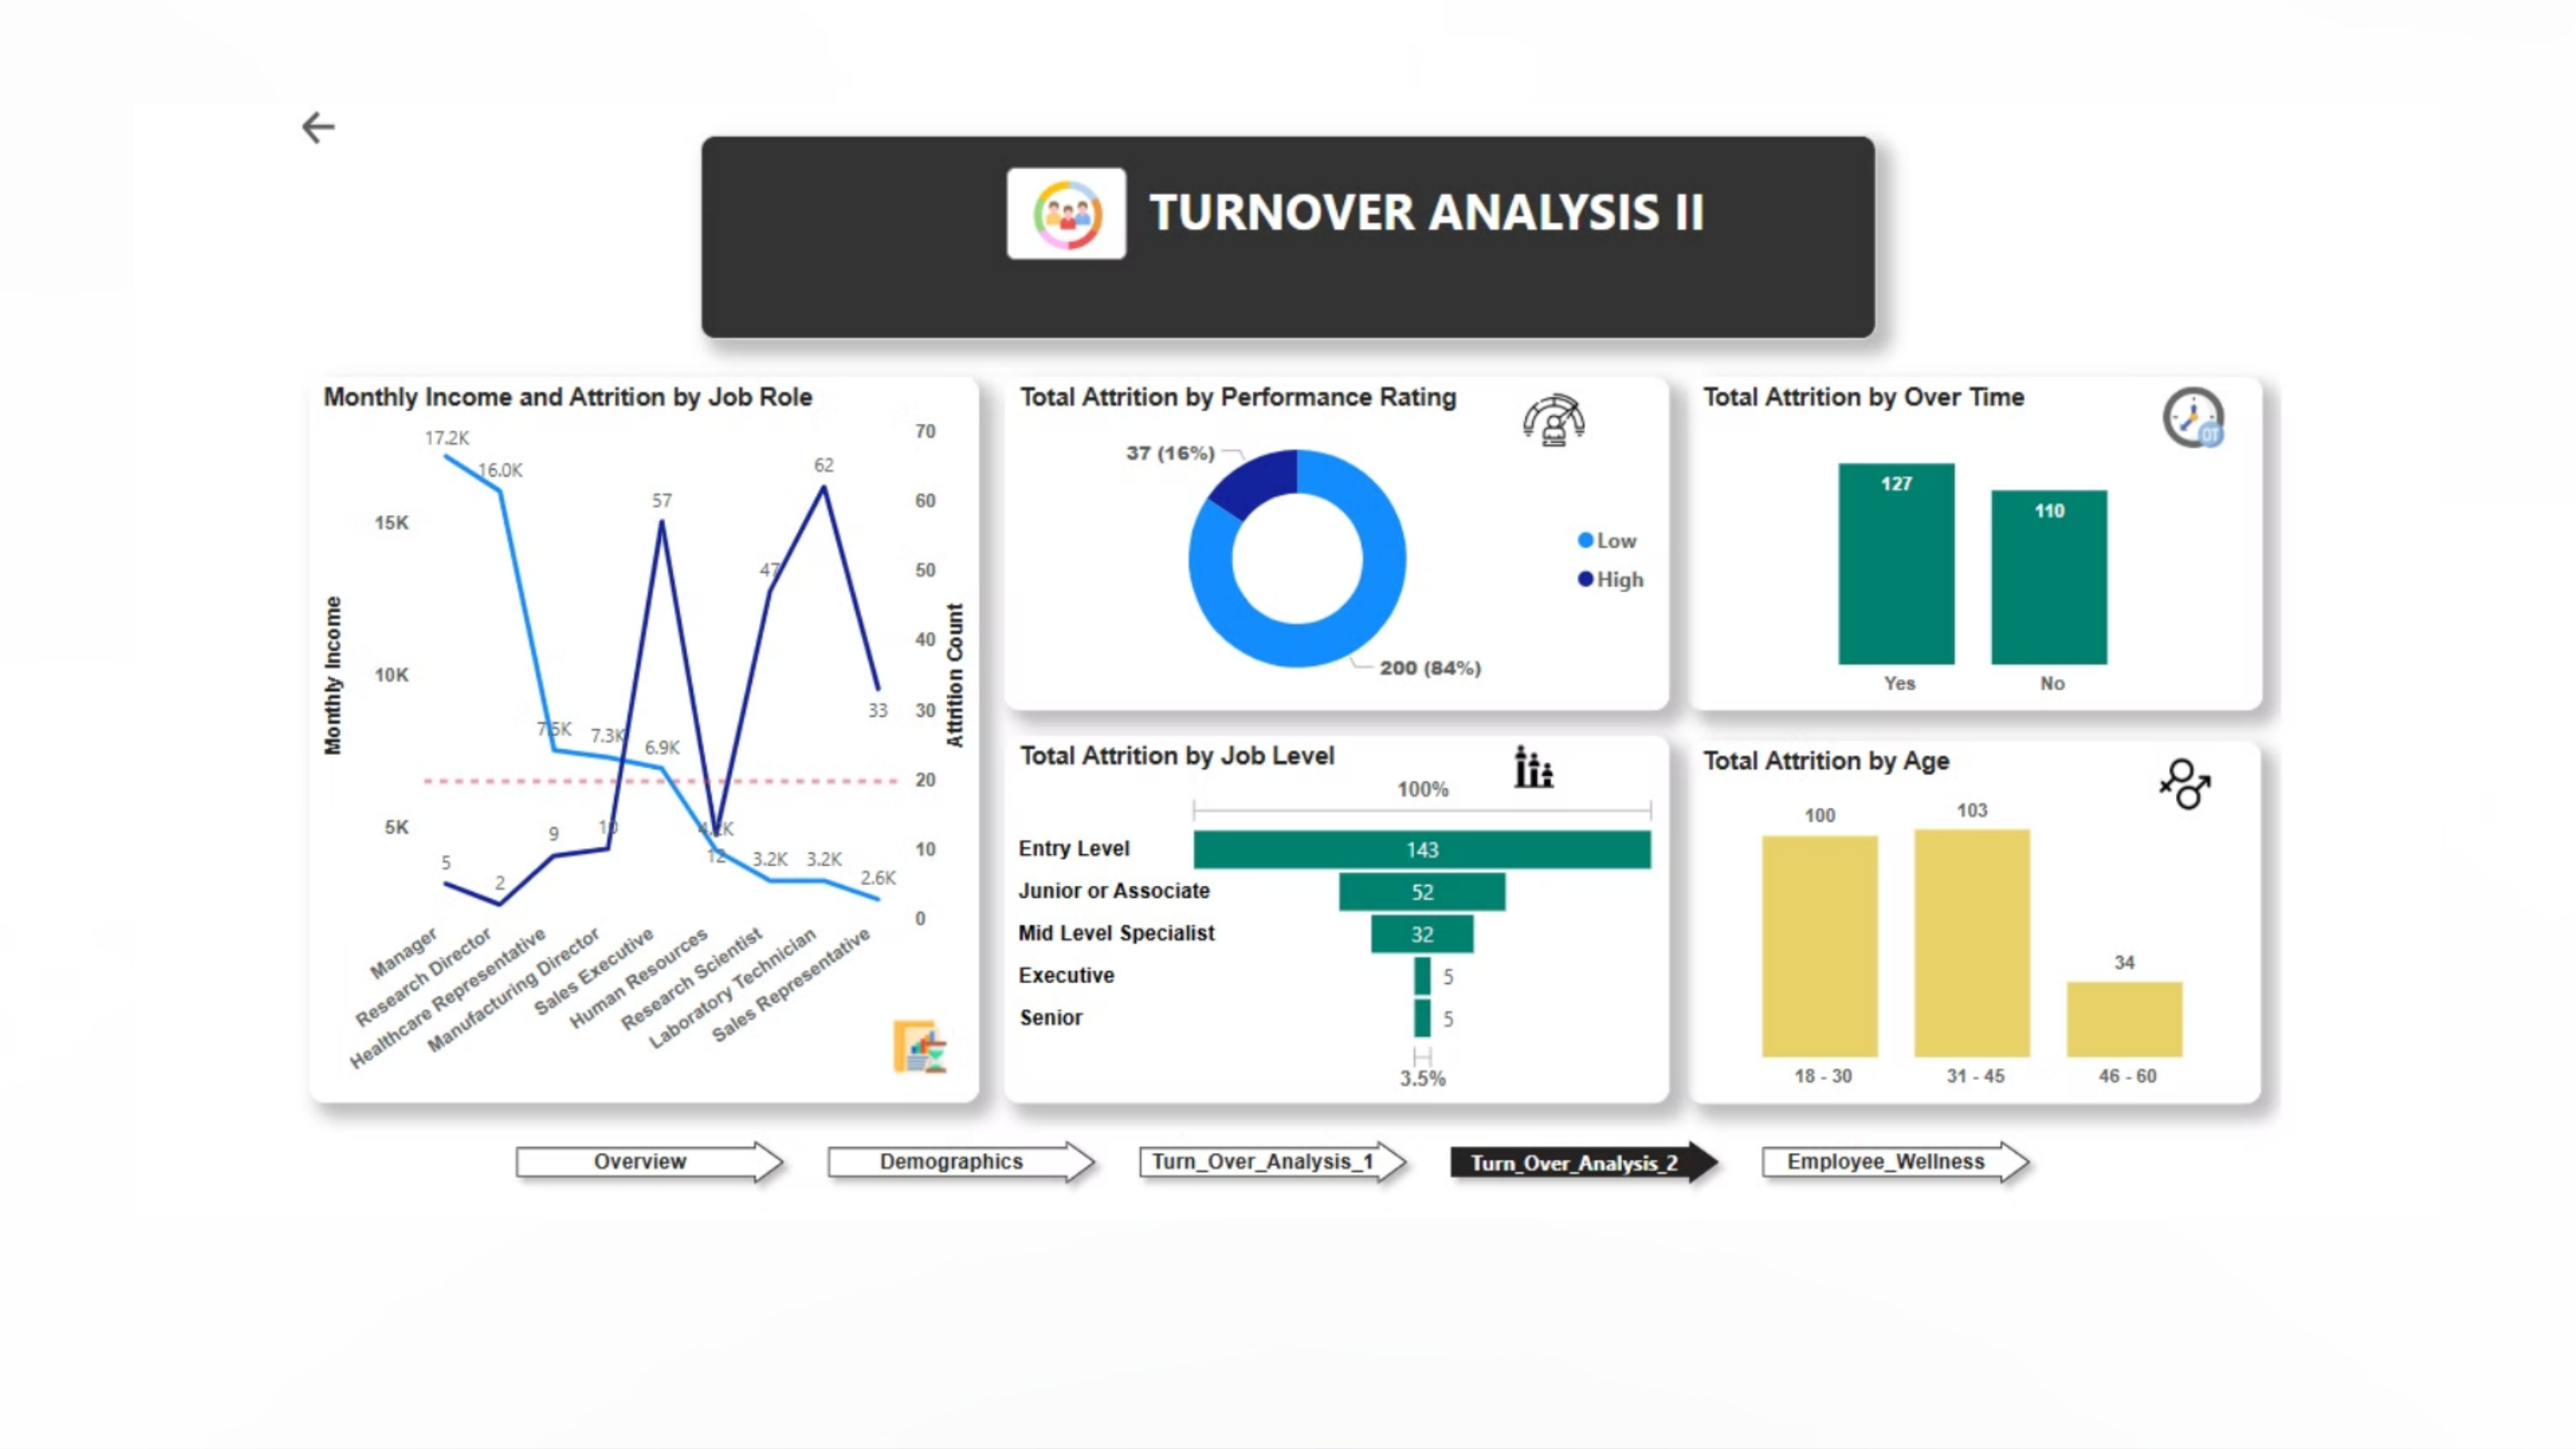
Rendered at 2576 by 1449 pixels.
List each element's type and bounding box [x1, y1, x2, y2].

text_box [0, 0, 2576, 1449]
